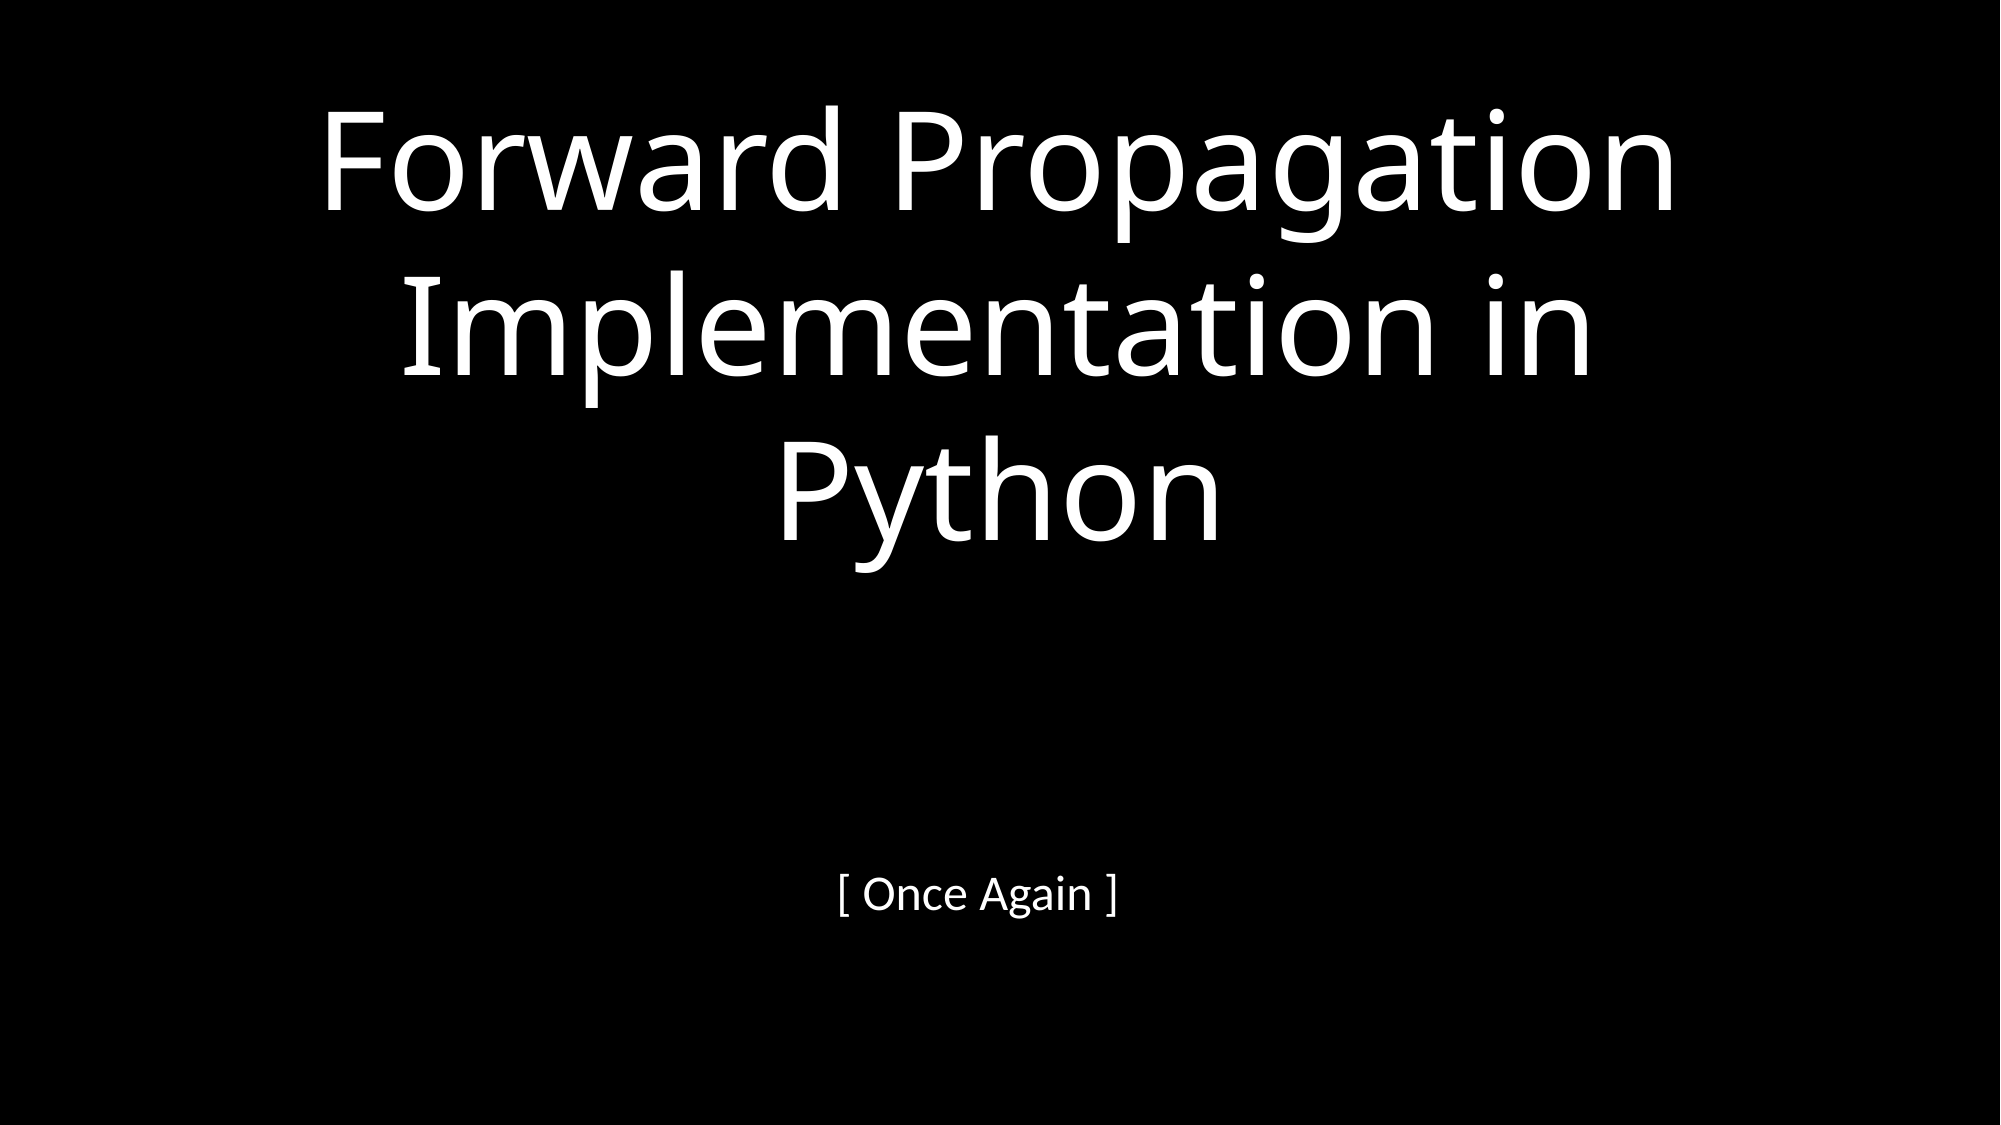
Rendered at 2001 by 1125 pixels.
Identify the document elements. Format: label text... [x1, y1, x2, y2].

text_box [ Once Again ] [227, 852, 1728, 1038]
text_box Forward Propagation Implementation in Python [249, 184, 1750, 576]
